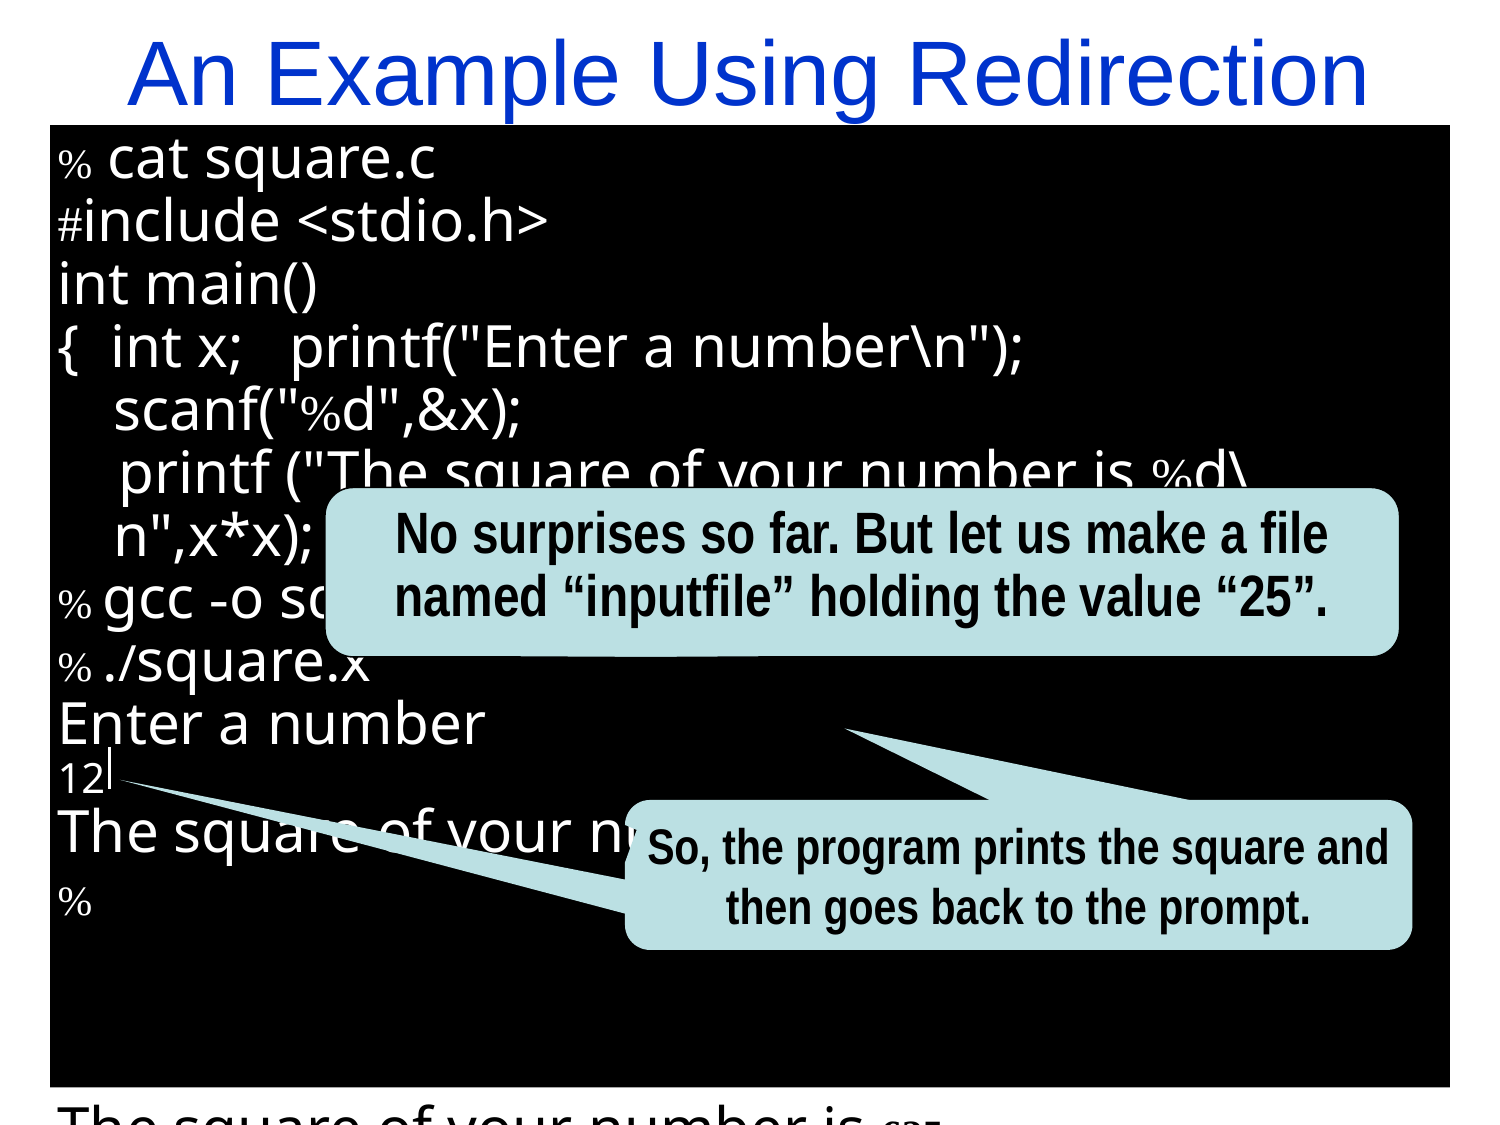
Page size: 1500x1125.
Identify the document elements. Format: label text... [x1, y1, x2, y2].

list % cat square.c #include <stdio.h> int main() { int x; printf("Enter a number\n"); scanf("%d",&x); printf ("The square of your number is %d\n",x*x); } % gcc -o square.x square.c % ./square.x Enter a number 12 The square of your number is 144 % cat 25 % ./ < Enter a number The square of your number is 625 % [49, 124, 1451, 1088]
title An Example Using Redirection [37, 0, 1463, 138]
text_box No surprises so far. But let us make a file named “inputfile” holding the value “25”. [324, 487, 1400, 658]
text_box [112, 741, 1413, 951]
